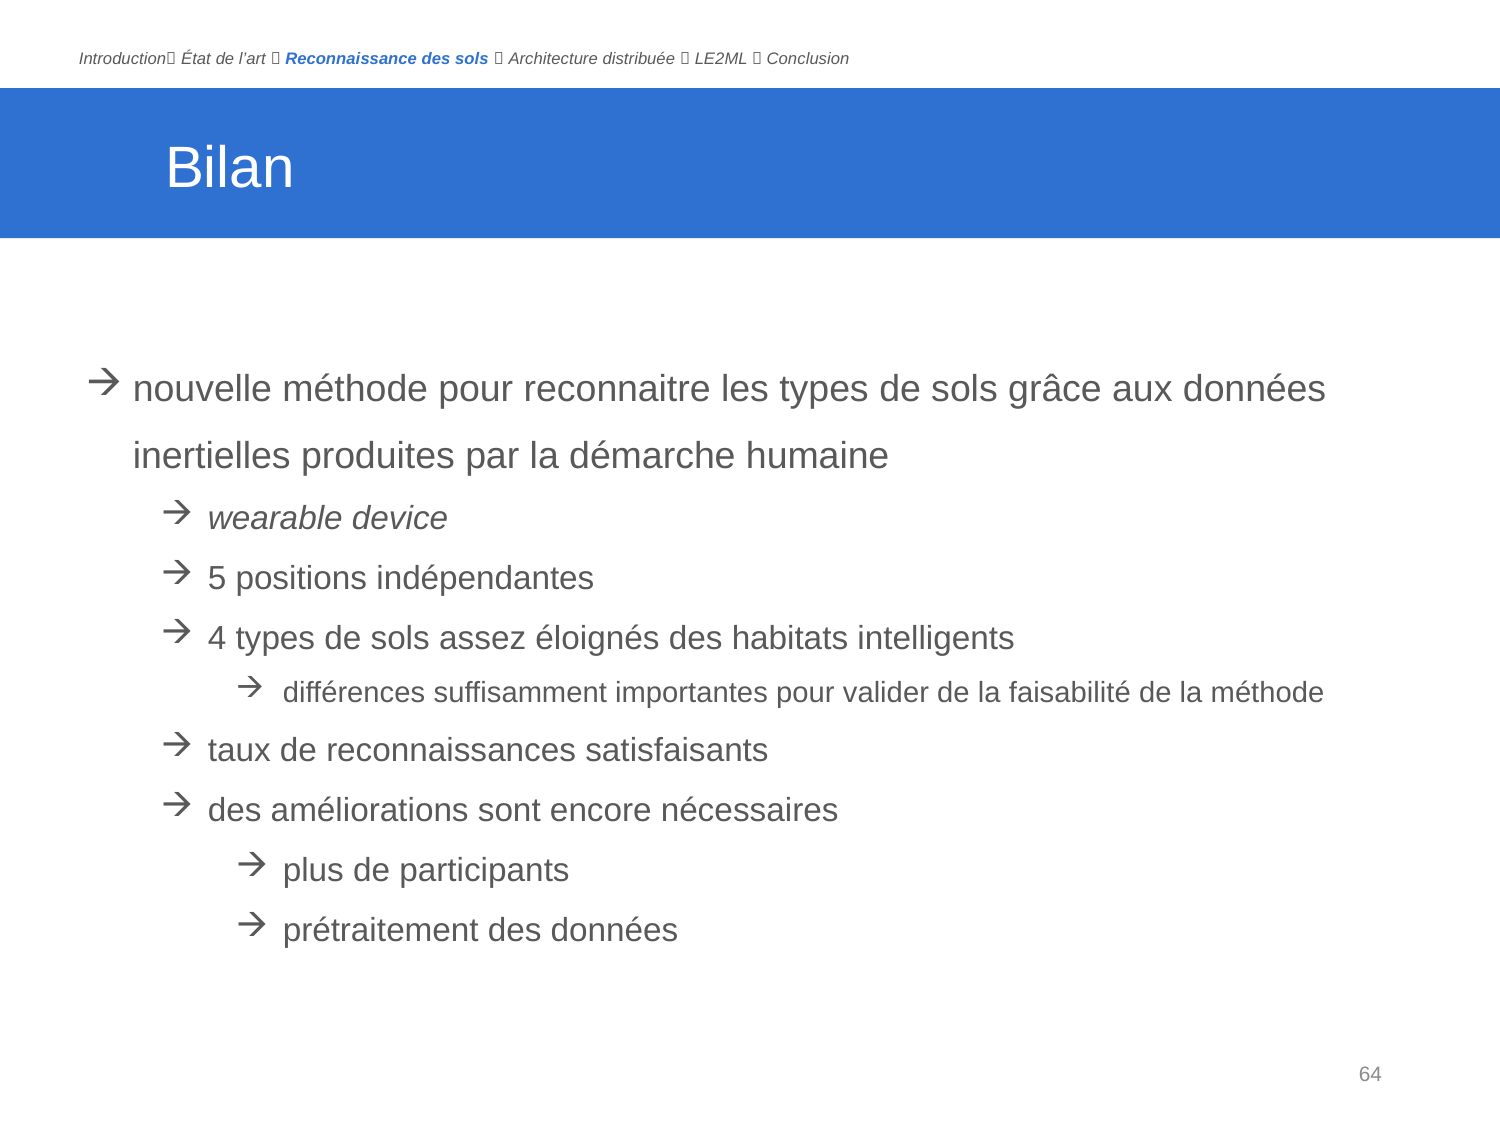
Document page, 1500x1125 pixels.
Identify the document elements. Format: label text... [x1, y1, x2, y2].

slide_number 64 [1059, 1042, 1397, 1103]
text_box nouvelle méthode pour reconnaitre les types de sols grâce aux données inertielles produites par la démarche humaine wearable device 5 positions indépendantes 4 types de sols assez éloignés des habitats intelligents différences suffisamment importantes pour valider de la faisabilité de la méthode taux de reconnaissances satisfaisants des améliorations sont encore nécessaires plus de participants prétraitement des données [71, 334, 1429, 956]
text_box Introduction État de l’art  Reconnaissance des sols  Architecture distribuée  LE2ML  Conclusion [64, 40, 1426, 75]
title Bilan [0, 88, 1500, 239]
